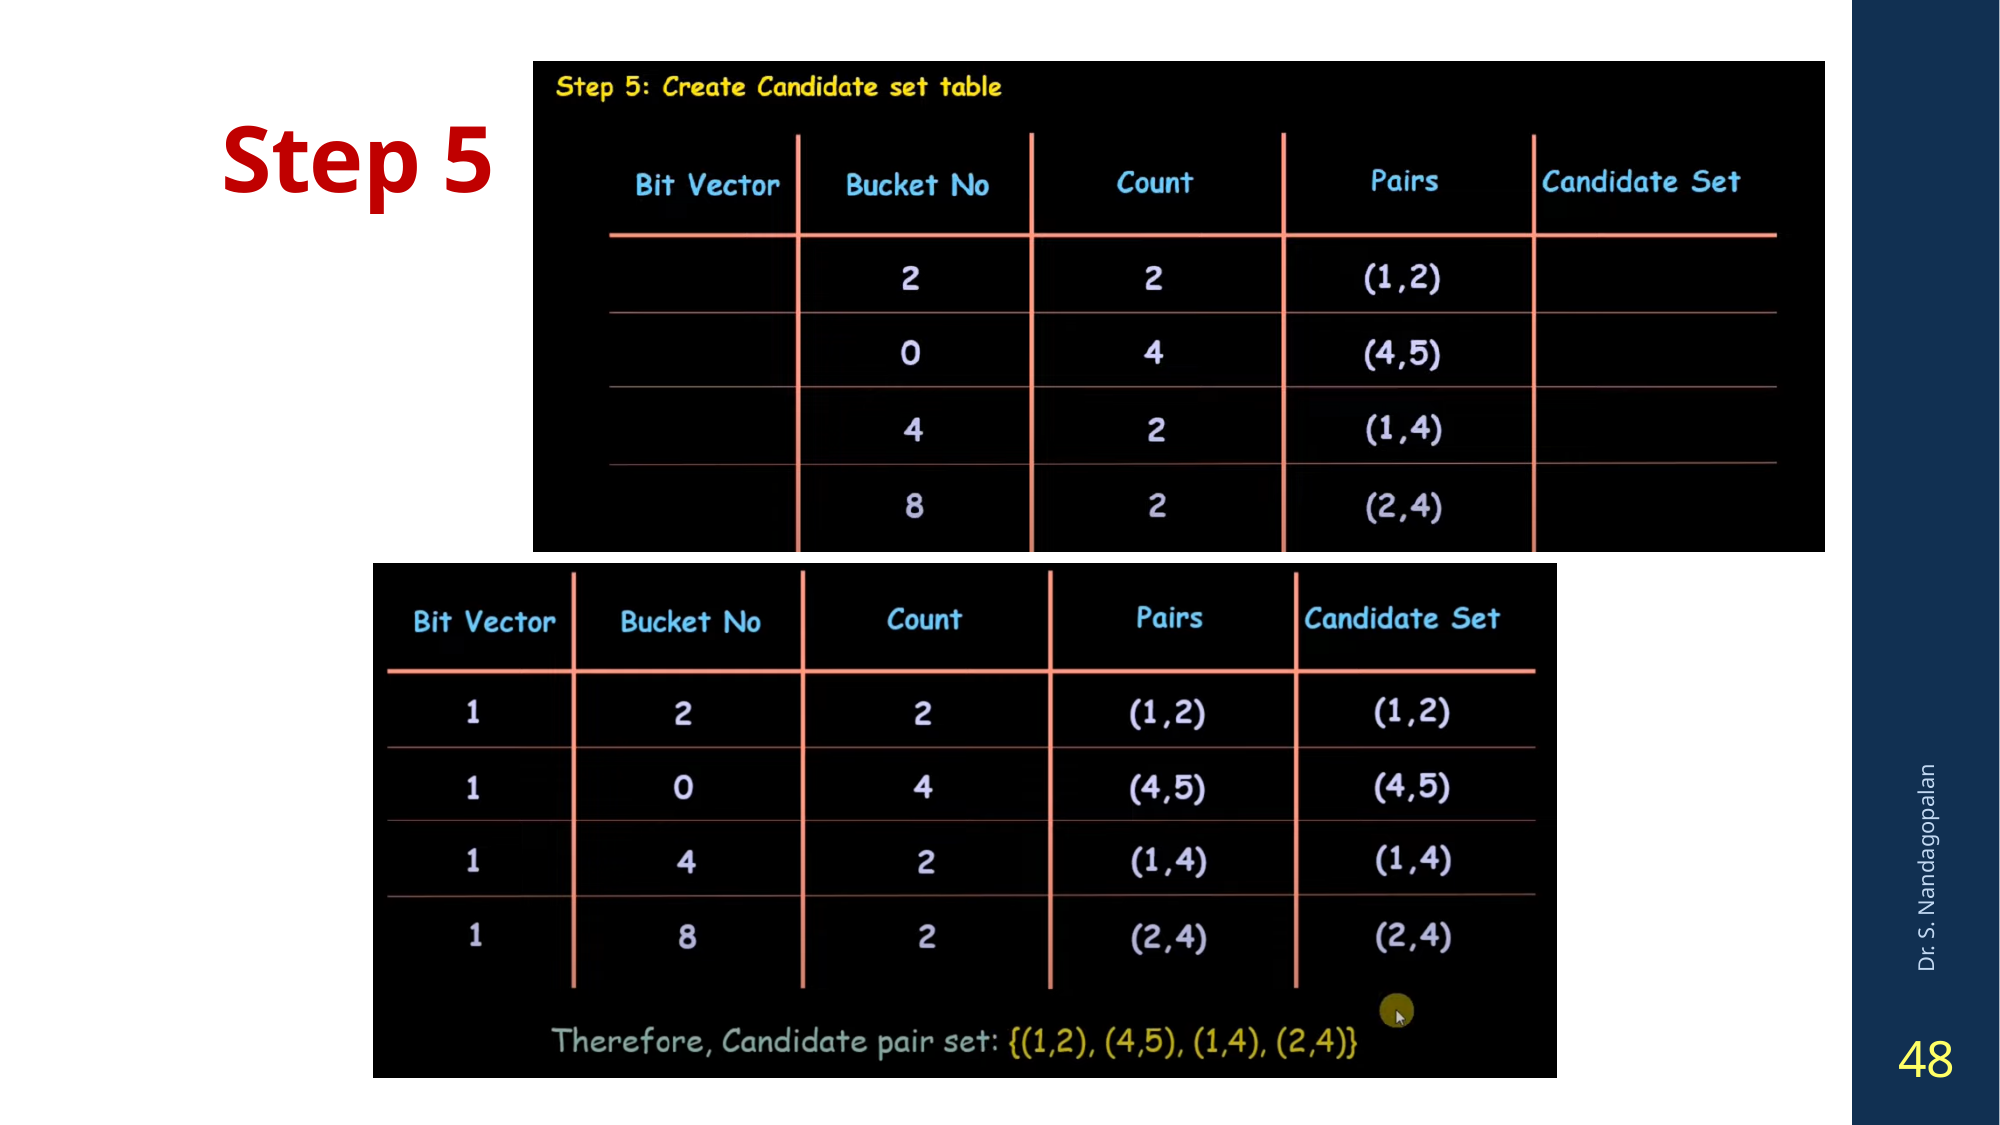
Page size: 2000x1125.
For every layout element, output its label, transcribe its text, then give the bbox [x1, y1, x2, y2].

footer Dr. S. Nandagopalan [1897, 400, 1957, 988]
picture [373, 563, 1557, 1079]
title Step 5 [206, 60, 528, 220]
slide_number 48 [1852, 1012, 2000, 1110]
picture [533, 60, 1825, 552]
